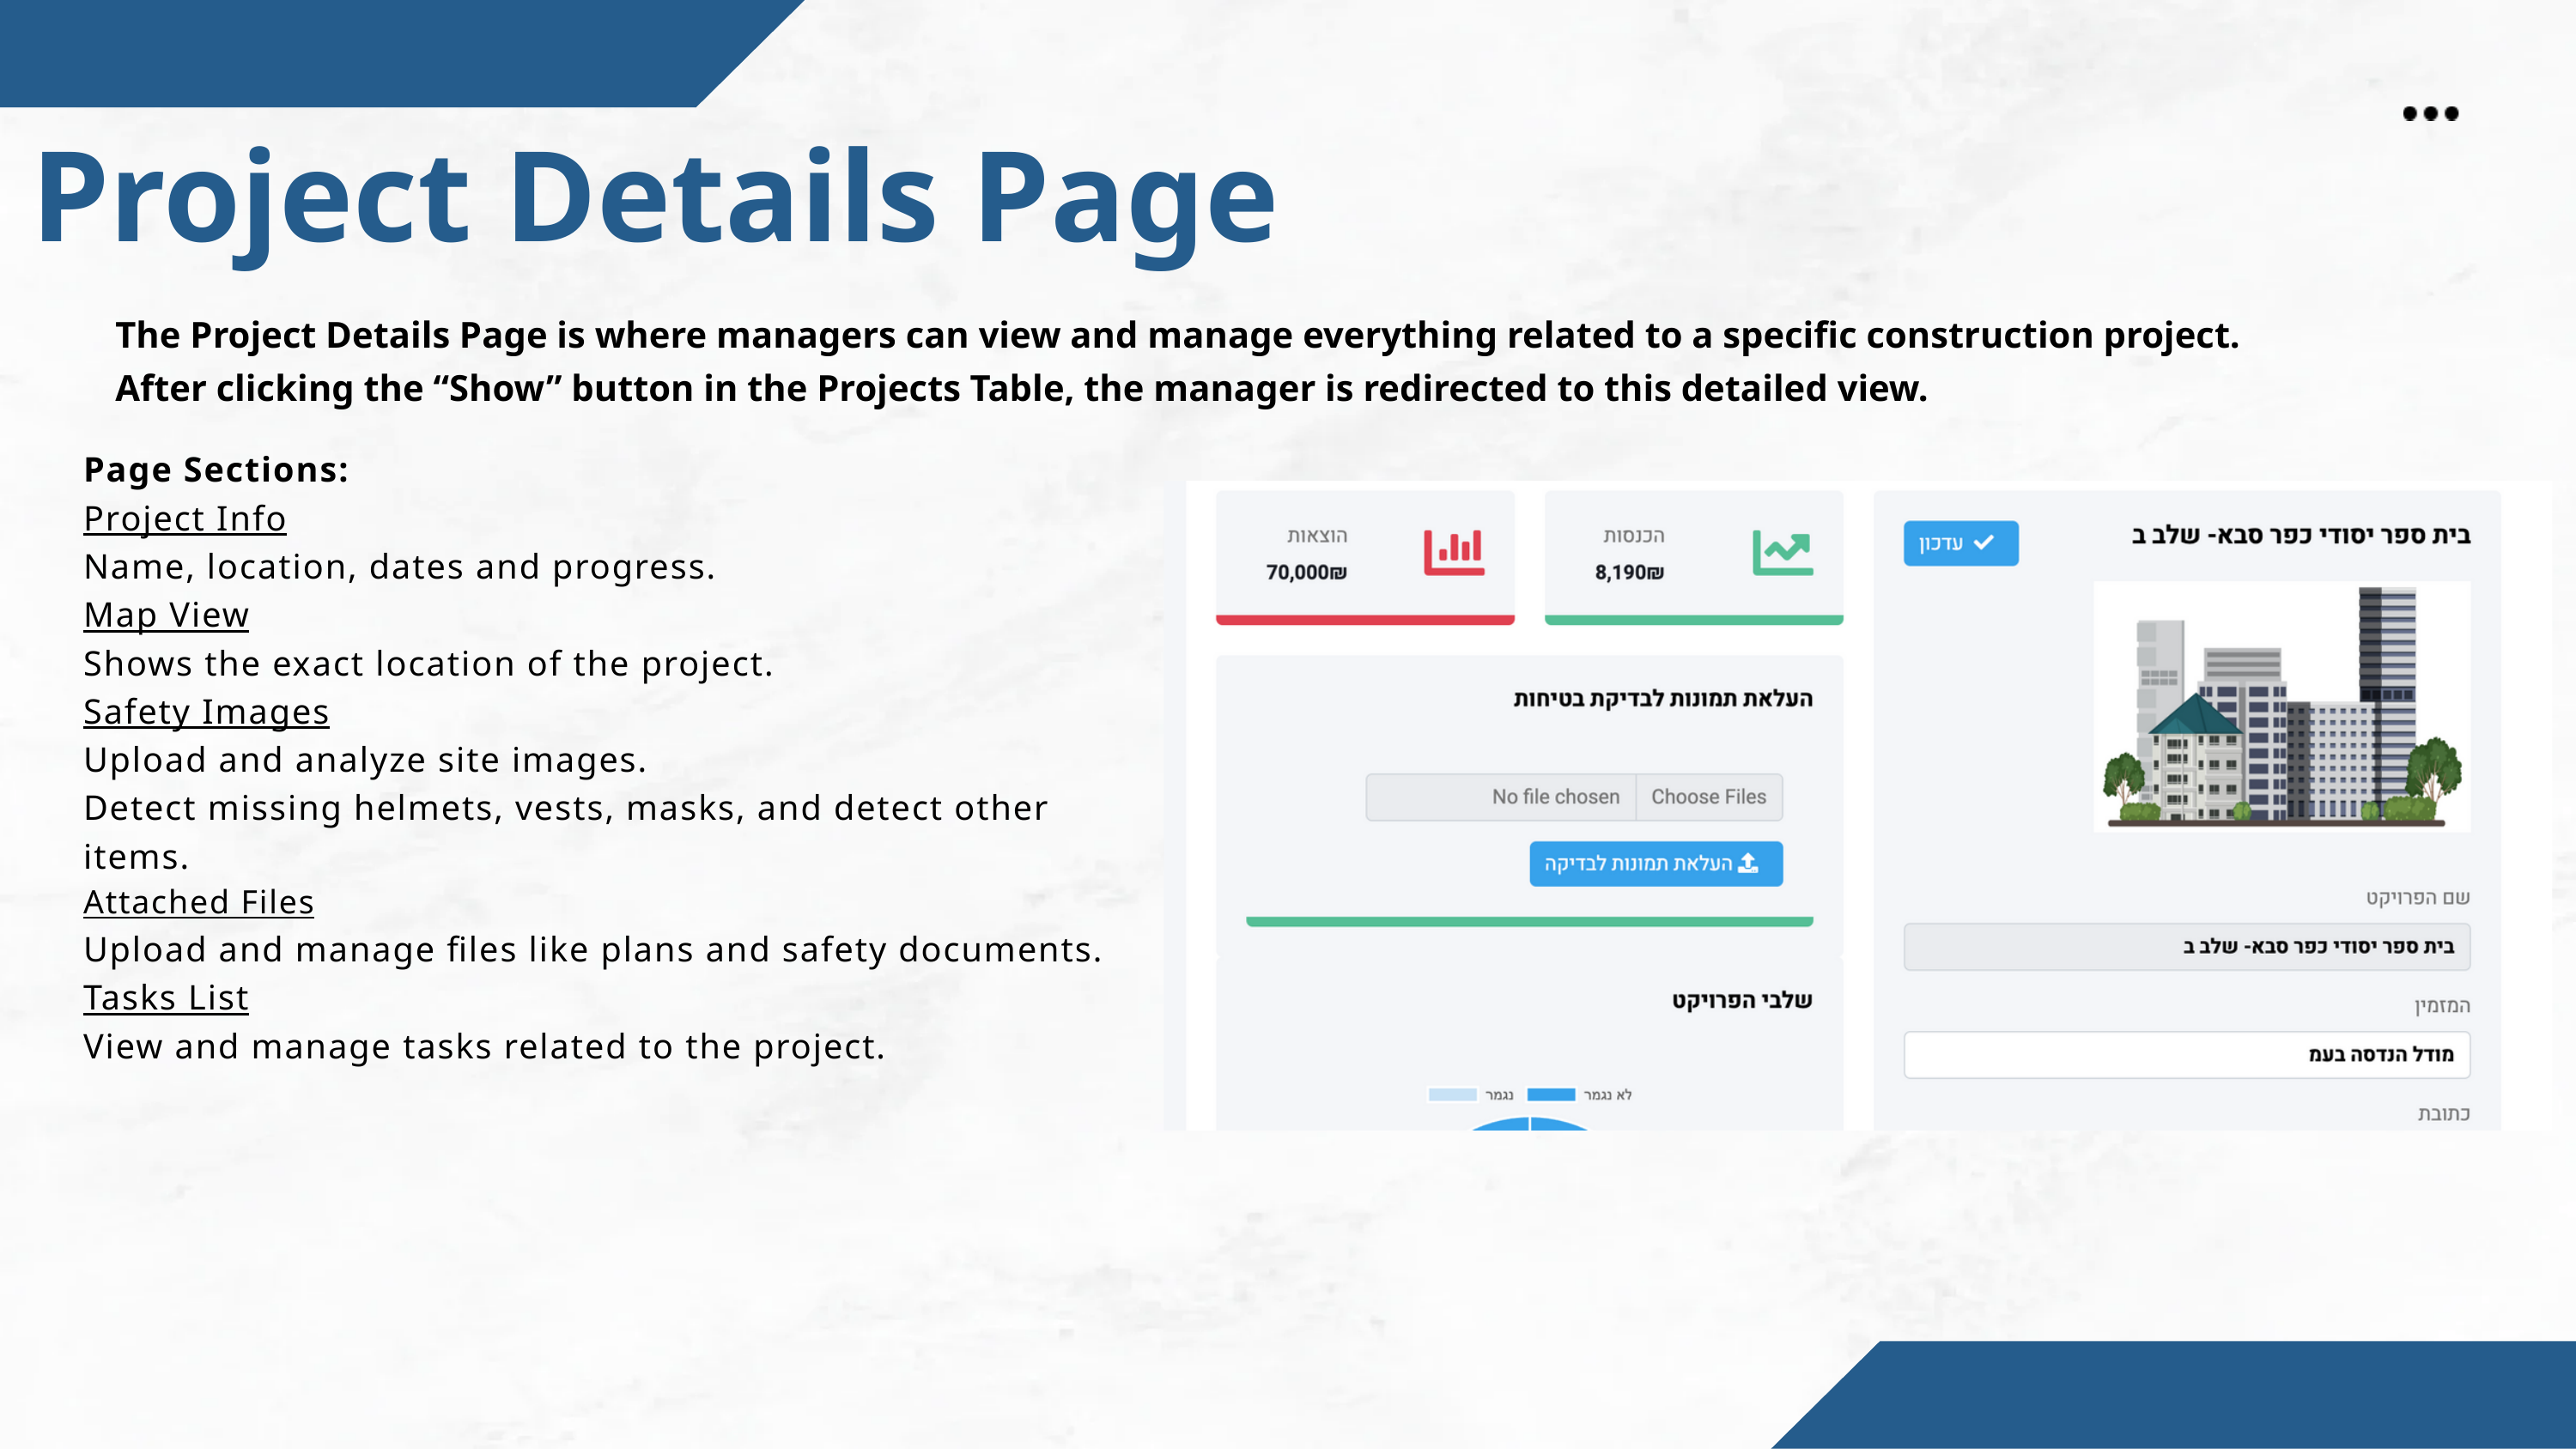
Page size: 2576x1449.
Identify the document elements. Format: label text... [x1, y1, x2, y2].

text_box Project Details Page [0, 129, 1361, 267]
text_box Page Sections: Project Info Name, location, dates and progress. Map View Shows the exact location of the project. Safety Images Upload and analyze site images. Detect missing helmets, vests, masks, and detect other items. Attached Files Upload and manage files like plans and safety documents. Tasks List View and manage tasks related to the project. [83, 440, 1120, 1065]
text_box [0, 0, 2576, 1449]
text_box [1771, 1341, 2576, 1449]
text_box [2403, 106, 2459, 121]
text_box [0, 0, 805, 108]
text_box The Project Details Page is where managers can view and manage everything related to a specific construction project. After clicking the “Show” button in the Projects Table, the manager is redirected to this detailed view. [115, 301, 2314, 409]
text_box [1163, 481, 2553, 1131]
